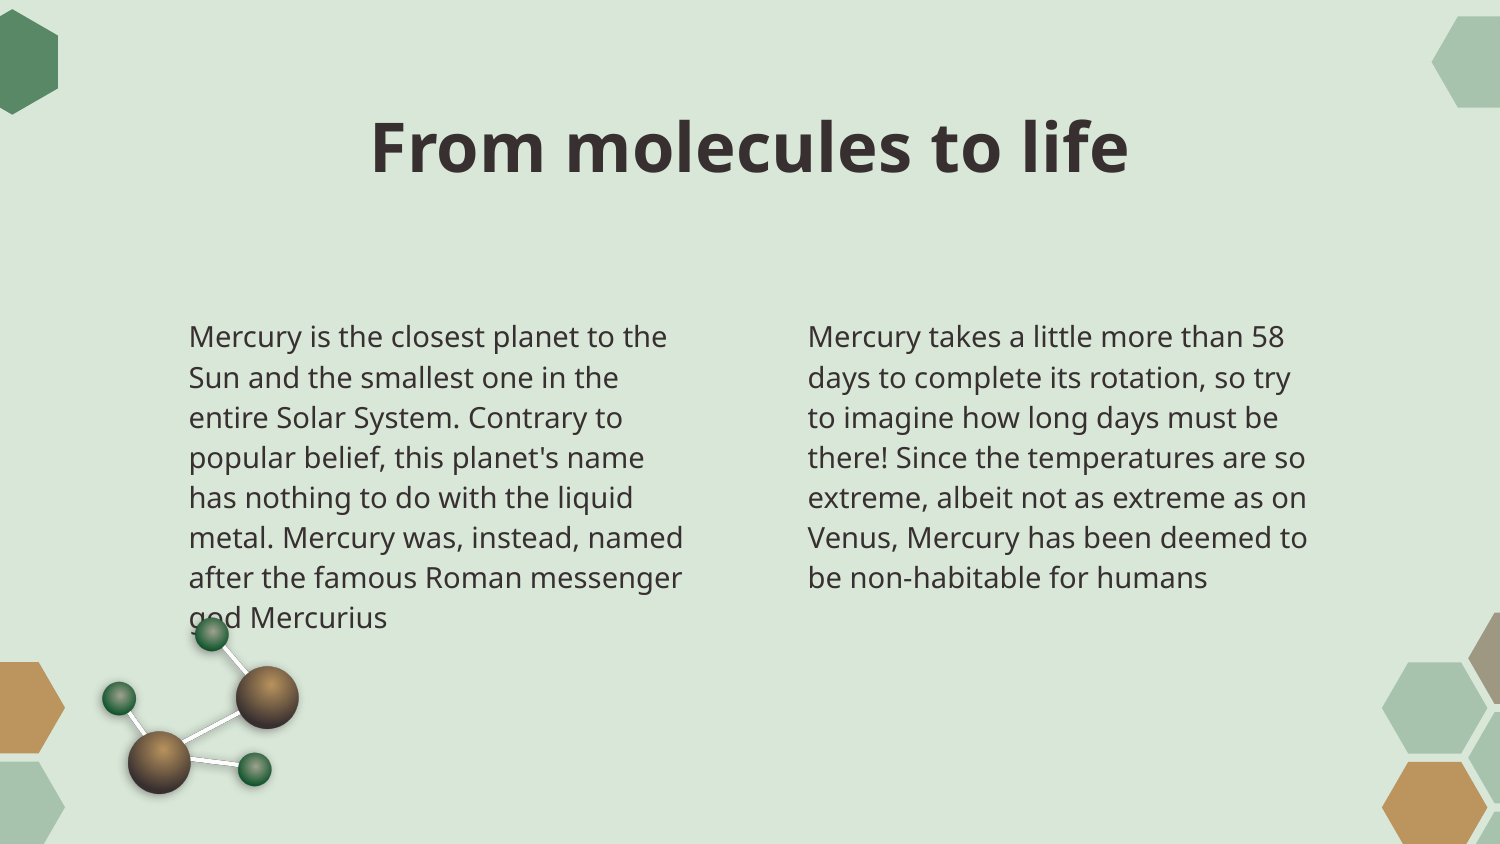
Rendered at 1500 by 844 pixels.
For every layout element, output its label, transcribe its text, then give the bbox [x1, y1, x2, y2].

picture [42, 557, 353, 844]
subtitle Mercury is the closest planet to the Sun and the smallest one in the entire Solar System. Contrary to popular belief, this planet's name has nothing to do with the liquid metal. Mercury was, instead, named after the famous Roman messenger god Mercurius [173, 298, 708, 629]
subtitle Mercury takes a little more than 58 days to complete its rotation, so try to imagine how long days must be there! Since the temperatures are so extreme, albeit not as extreme as on Venus, Mercury has been deemed to be non-habitable for humans [792, 298, 1327, 629]
title From molecules to life [118, 88, 1382, 183]
